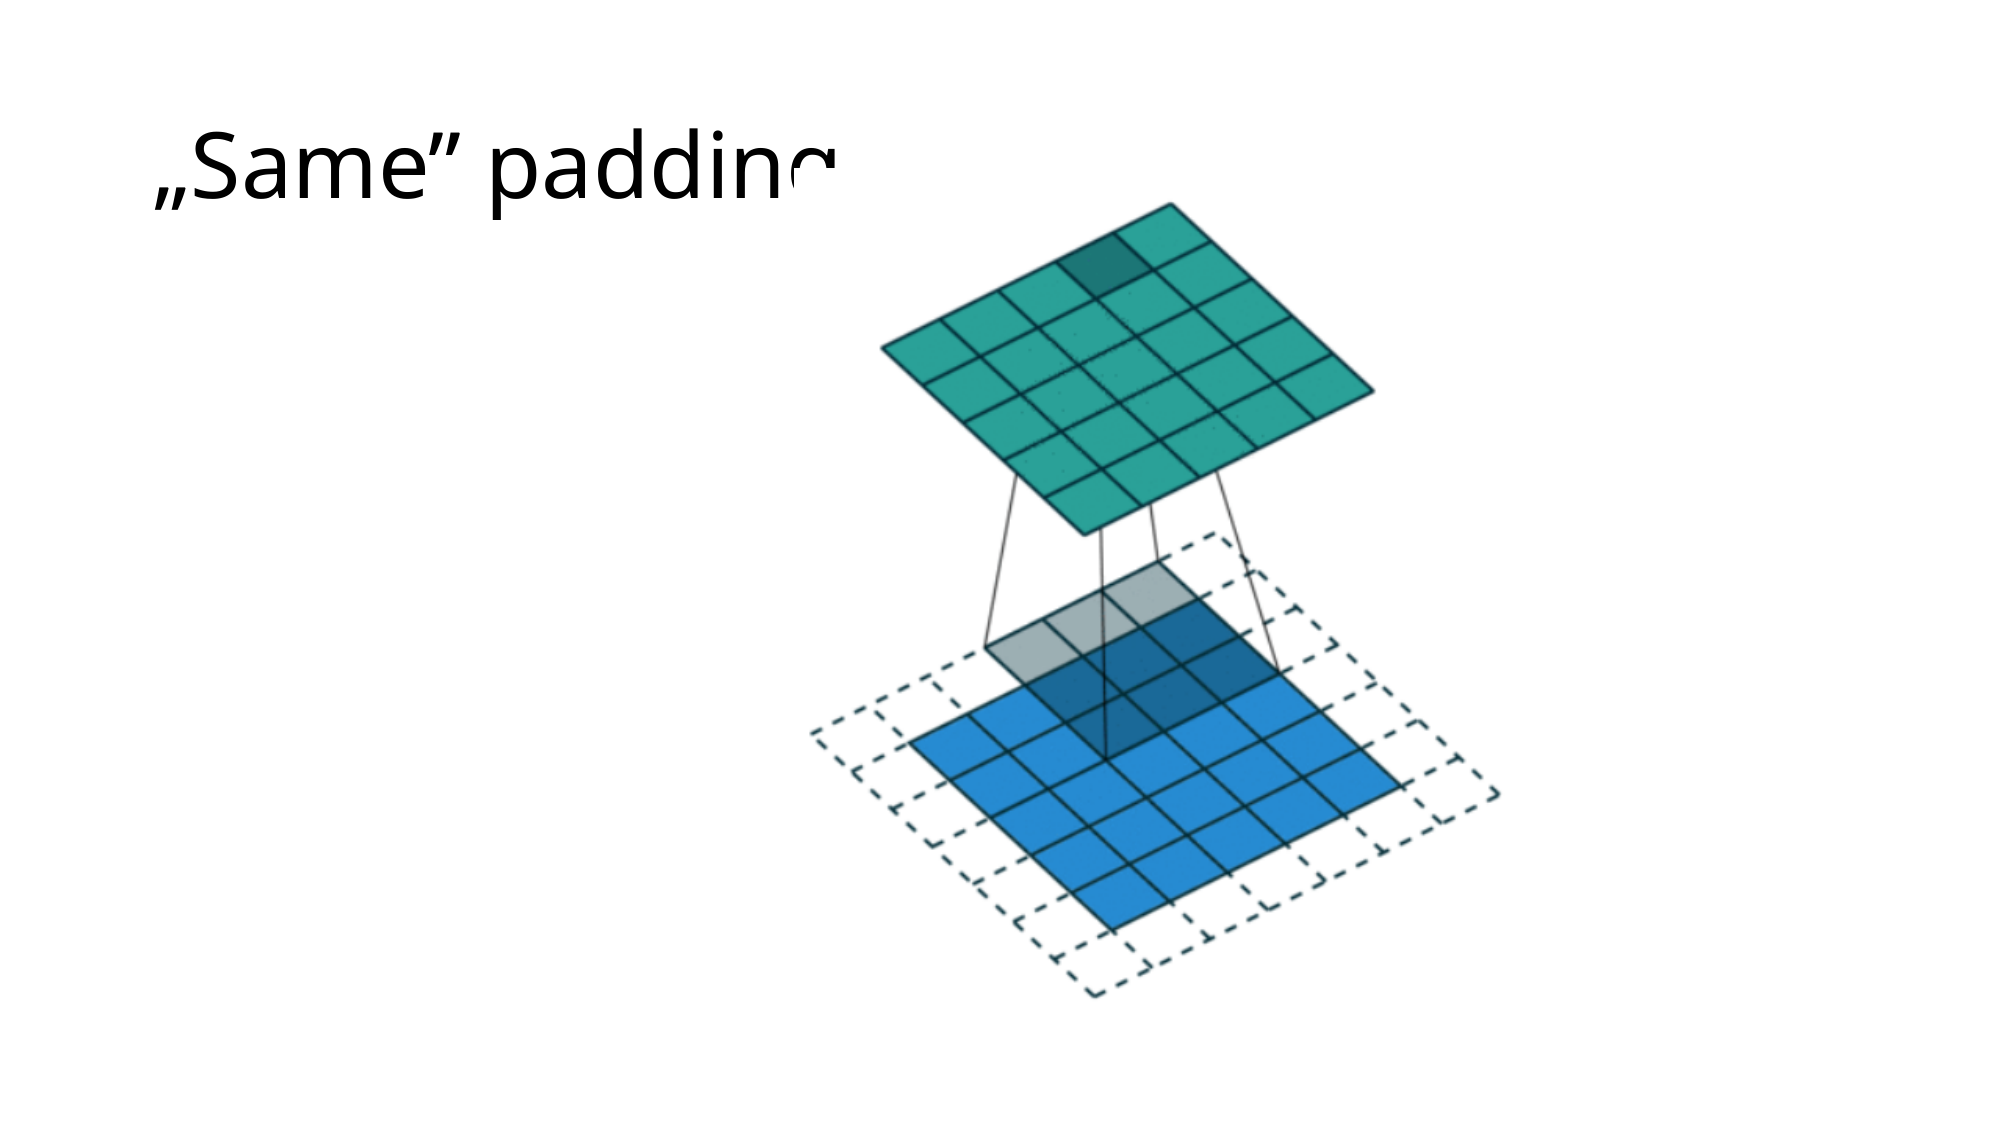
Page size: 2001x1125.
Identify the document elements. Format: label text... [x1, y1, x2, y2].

title „Same” padding [137, 59, 1863, 278]
picture [794, 168, 1531, 1036]
